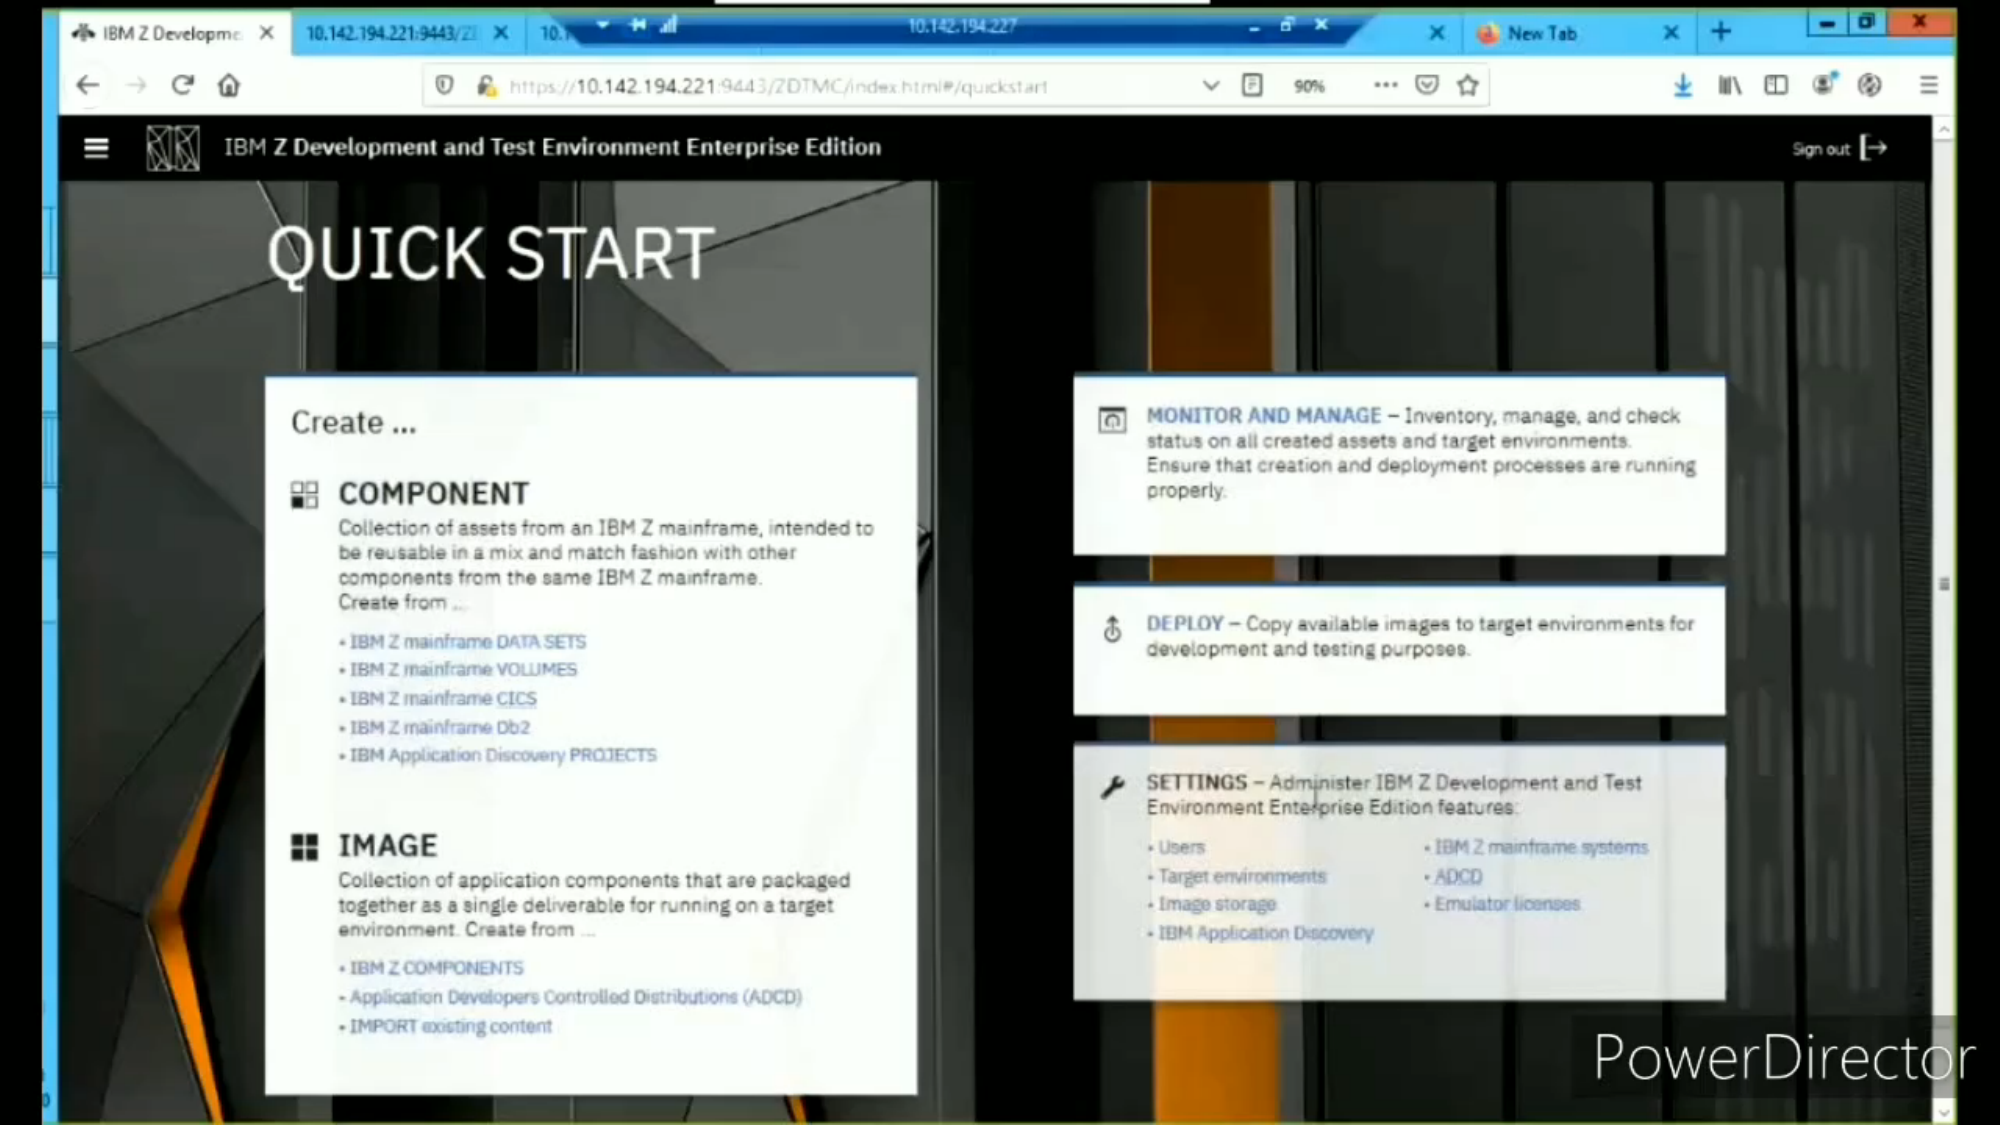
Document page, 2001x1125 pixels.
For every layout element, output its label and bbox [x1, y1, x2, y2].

text_box [0, 0, 2000, 1125]
